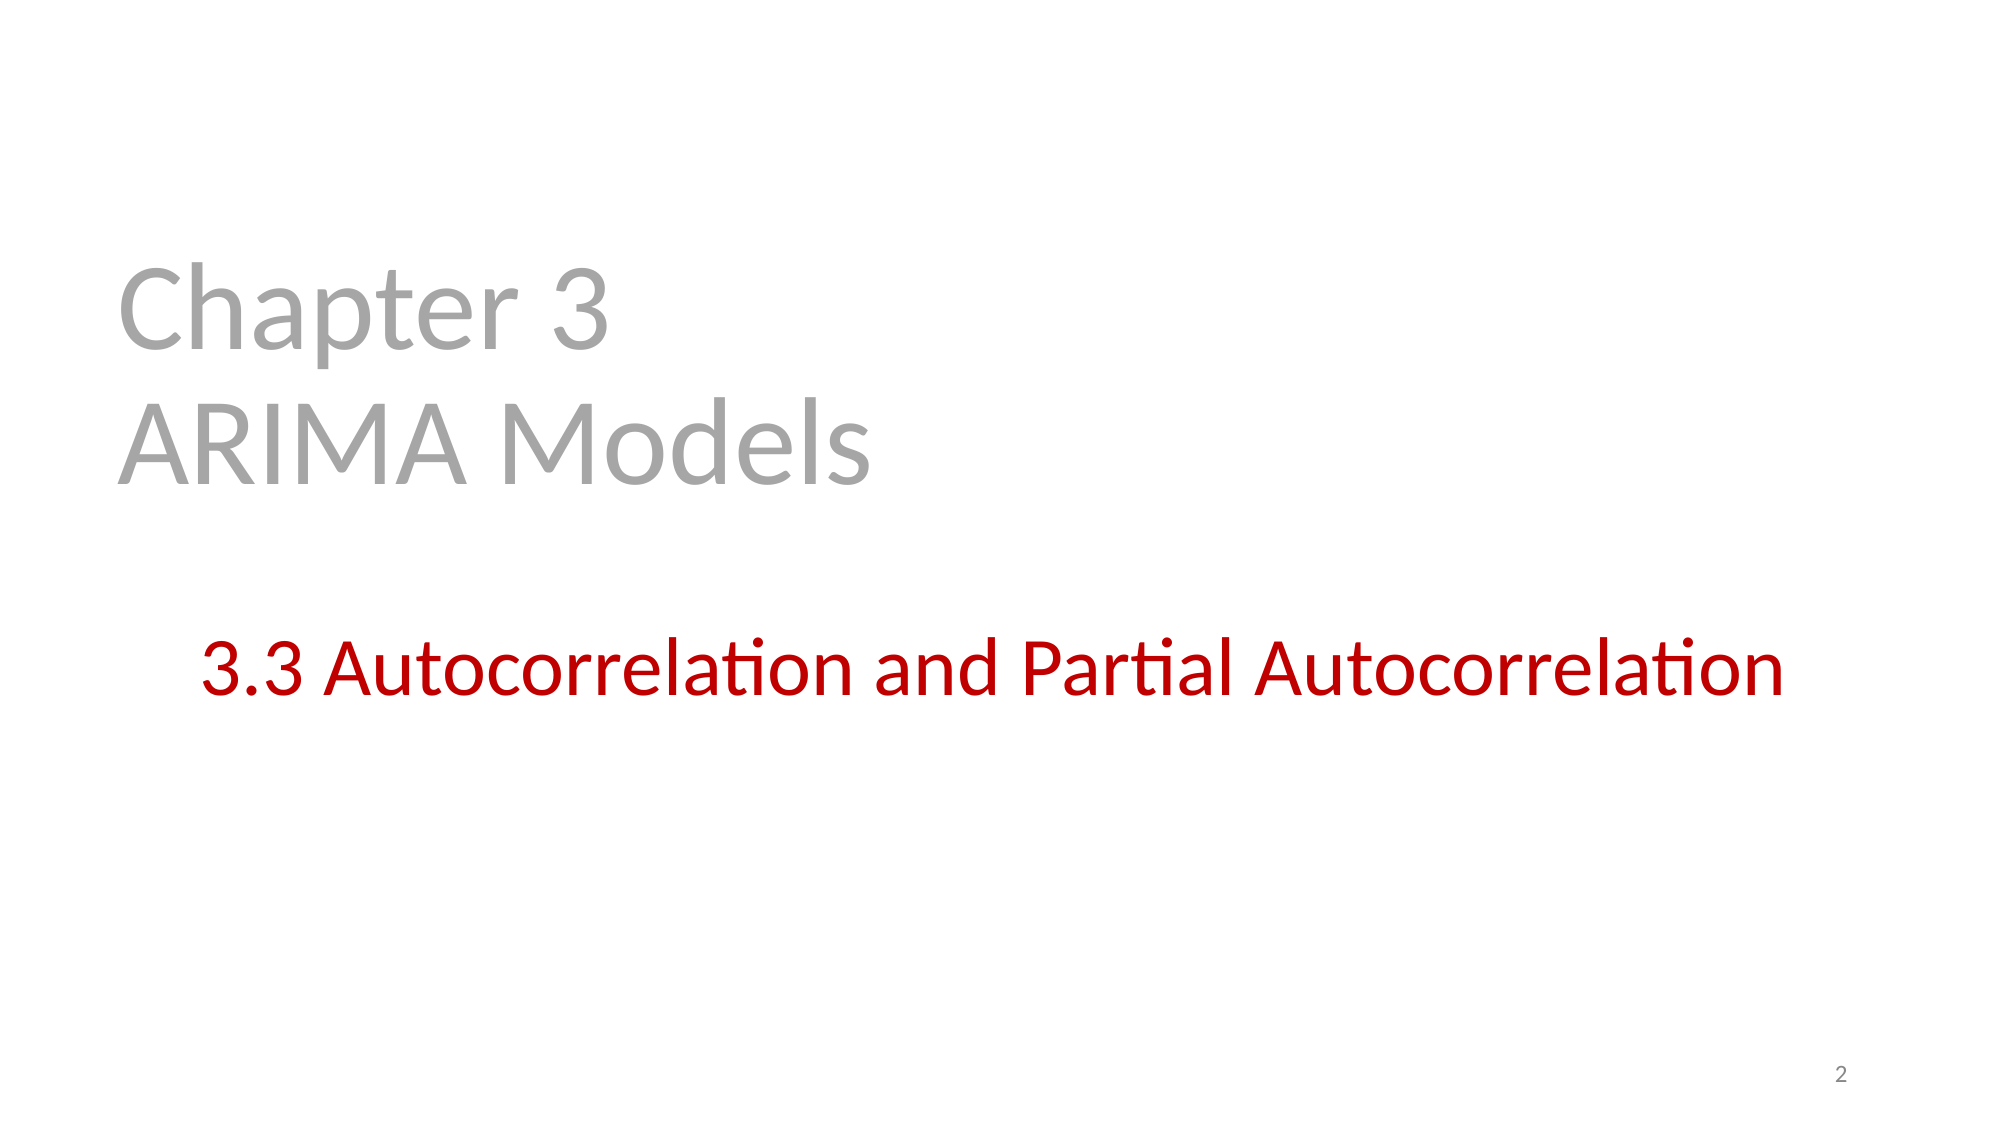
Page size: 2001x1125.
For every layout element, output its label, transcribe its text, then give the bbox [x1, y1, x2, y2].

list 3.3 Autocorrelation and Partial Autocorrelation [146, 616, 2000, 863]
slide_number 2 [1412, 1042, 1863, 1103]
title Chapter 3 ARIMA Models [102, 111, 1828, 519]
